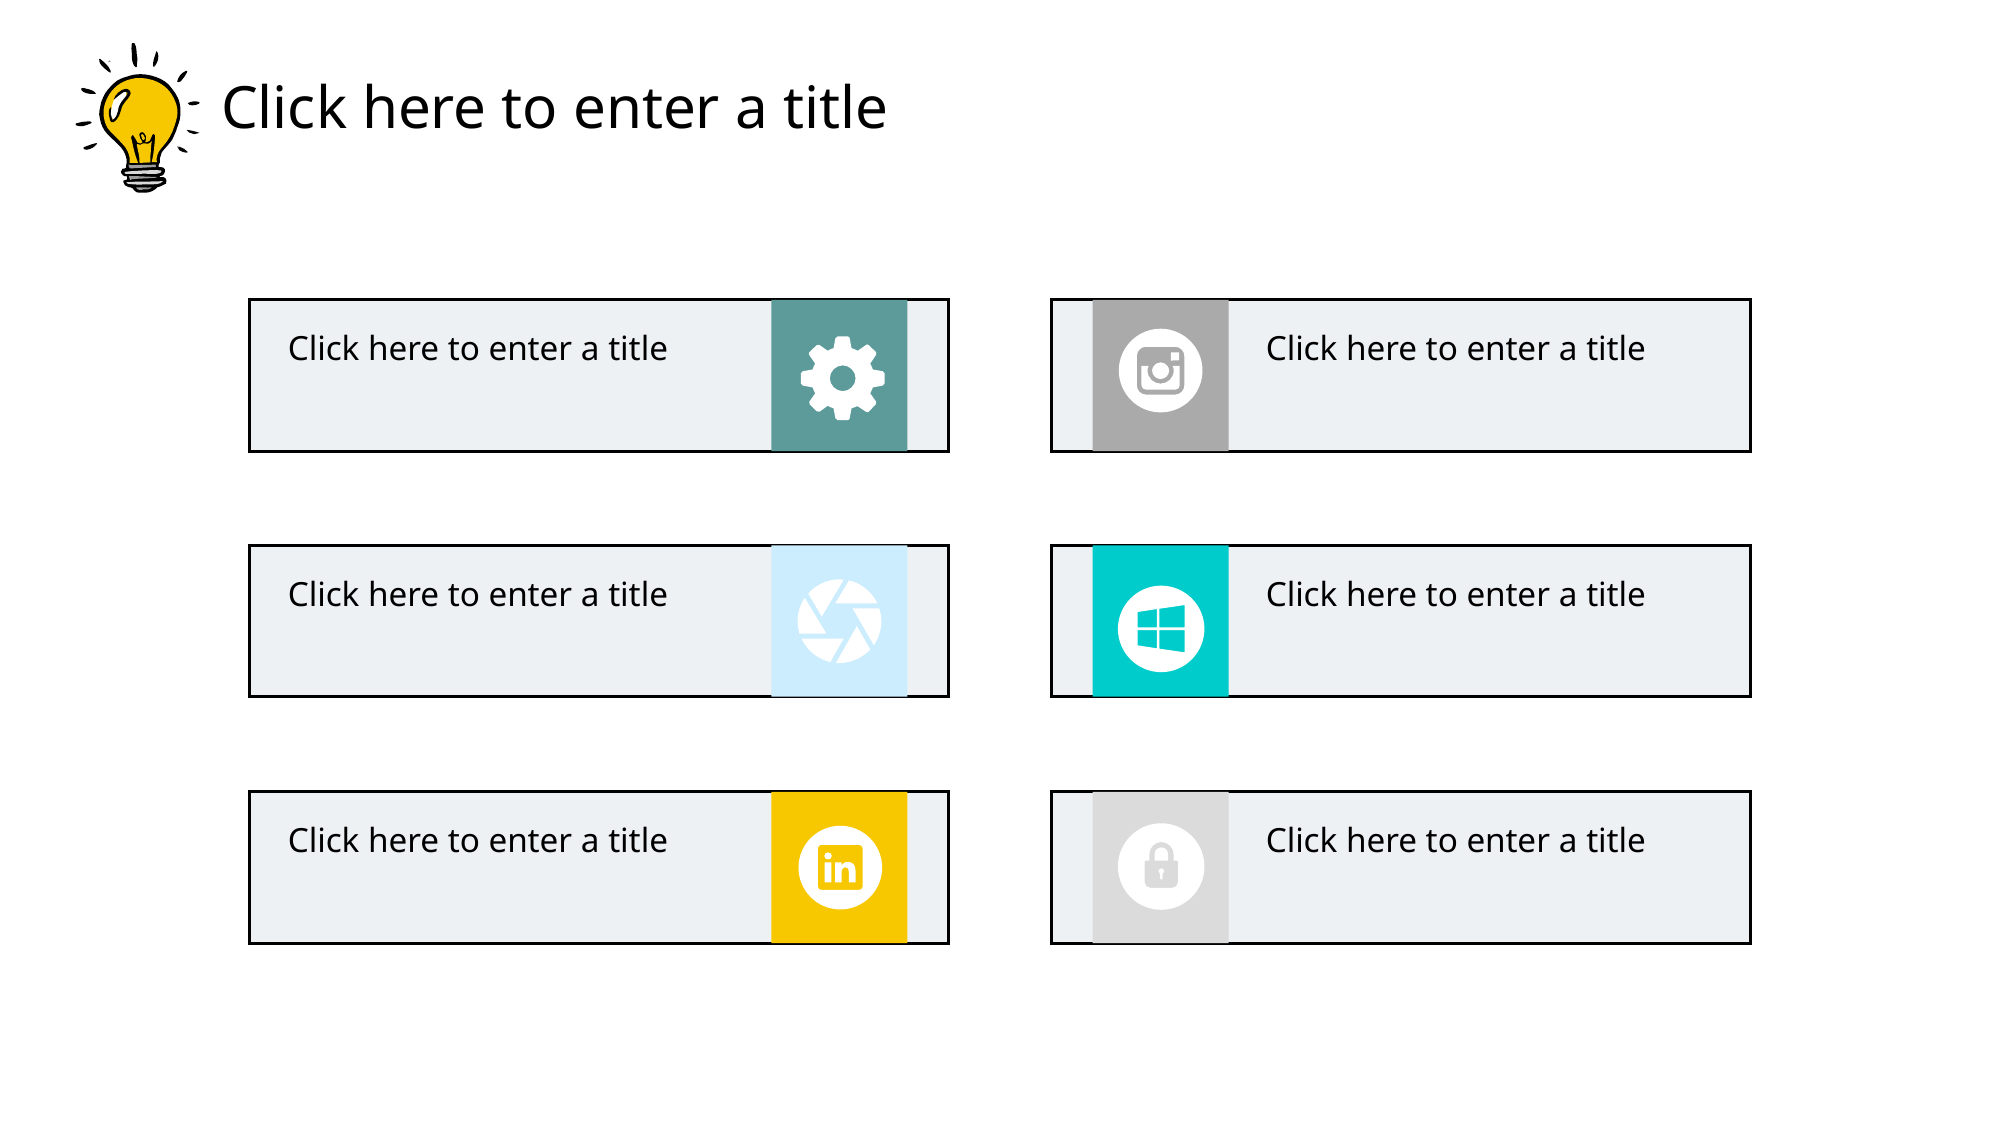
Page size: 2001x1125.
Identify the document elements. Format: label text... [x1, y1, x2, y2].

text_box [249, 299, 1751, 944]
text_box Click here to enter a title [206, 62, 903, 148]
picture [74, 43, 200, 193]
